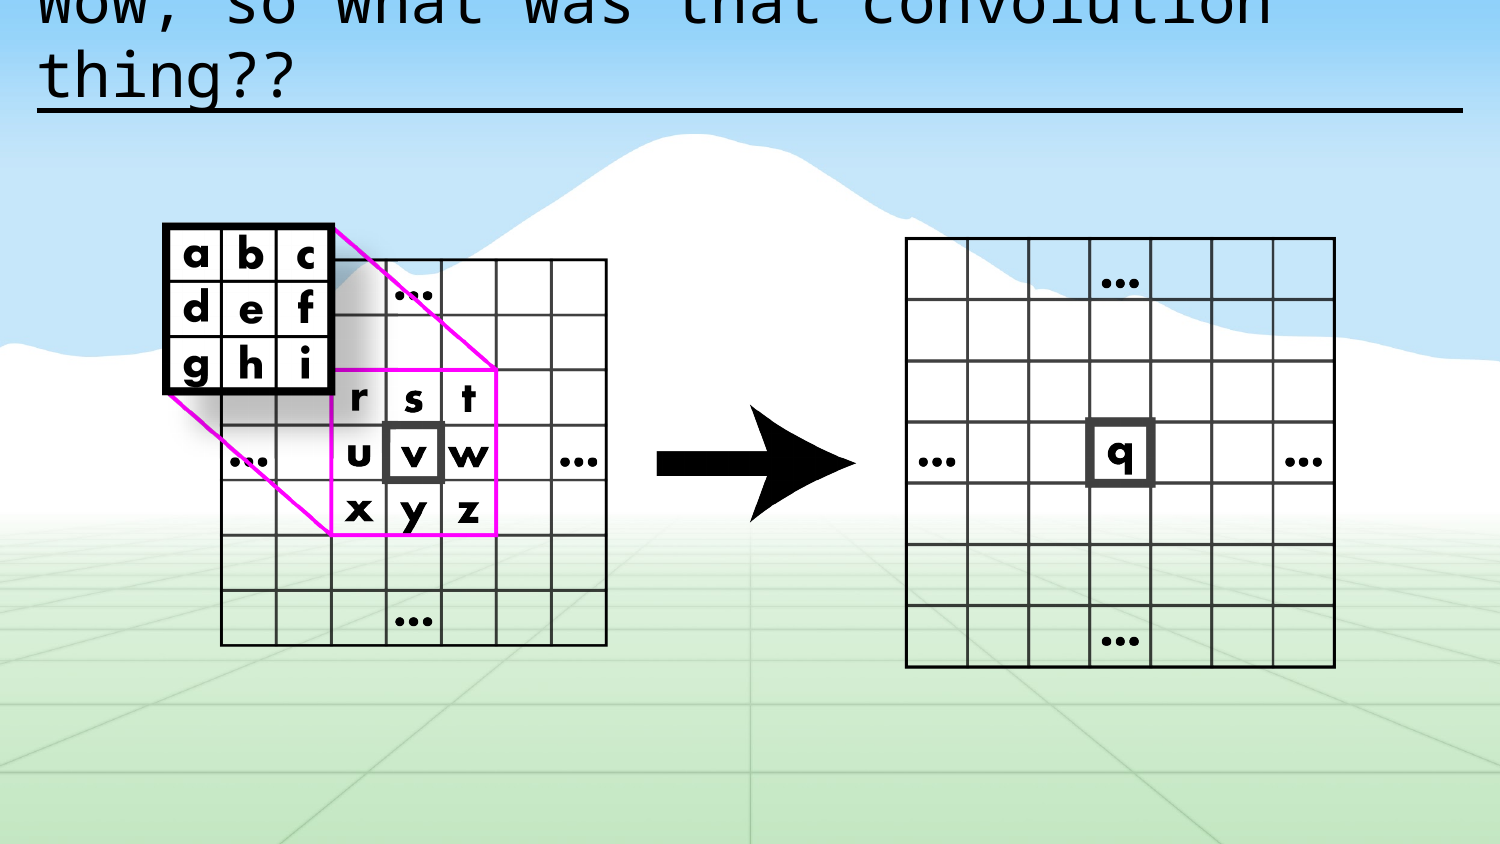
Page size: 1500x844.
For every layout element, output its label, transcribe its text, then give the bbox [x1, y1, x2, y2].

title Wow, so what was that convolution thing?? [20, 31, 1479, 126]
picture [0, 0, 1500, 844]
